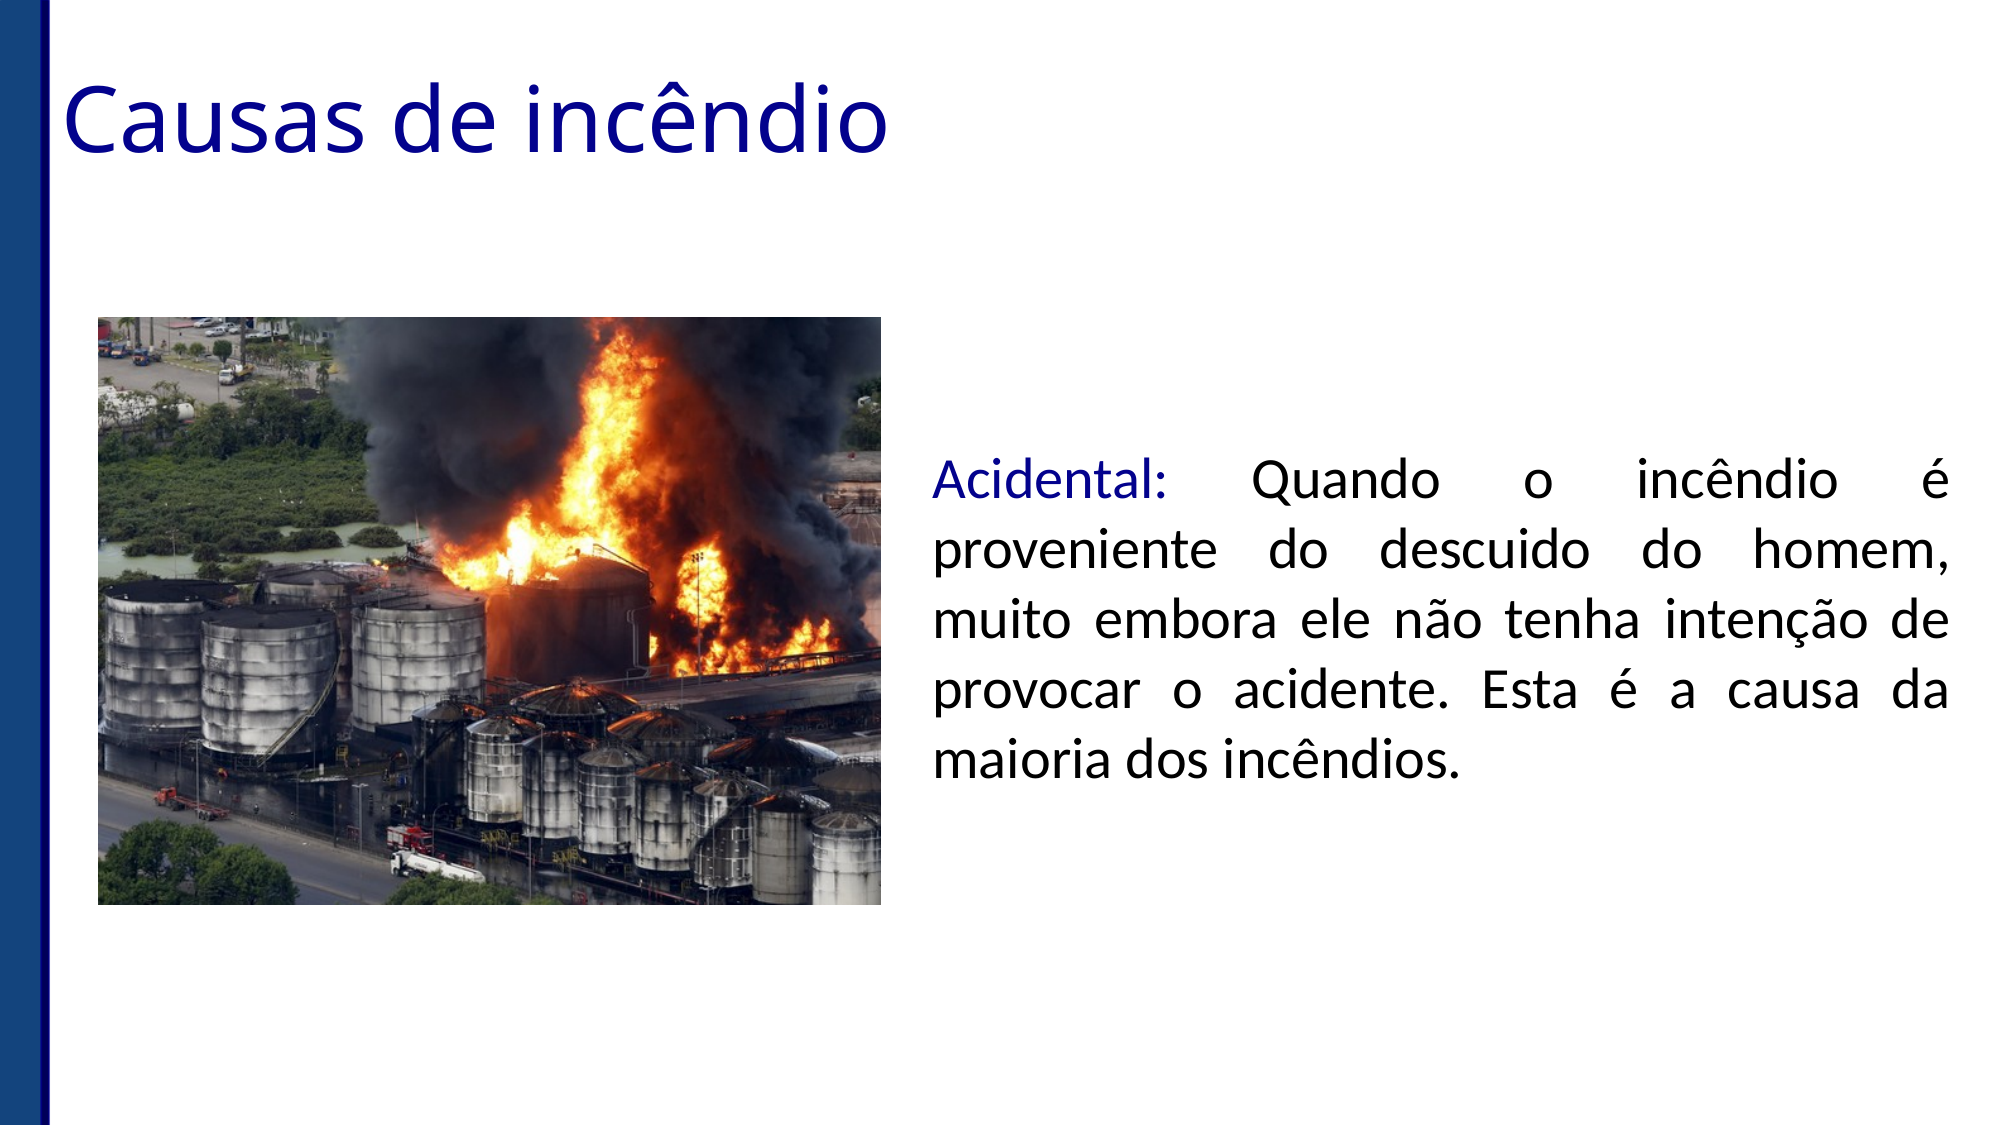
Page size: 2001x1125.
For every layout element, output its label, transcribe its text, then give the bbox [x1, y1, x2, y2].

text_box Acidental: Quando o incêndio é proveniente do descuido do homem, muito embora ele não tenha intenção de provocar o acidente. Esta é a causa da maioria dos incêndios. [917, 432, 1966, 798]
picture [0, 0, 2001, 1125]
text_box Causas de incêndio [46, 53, 907, 249]
